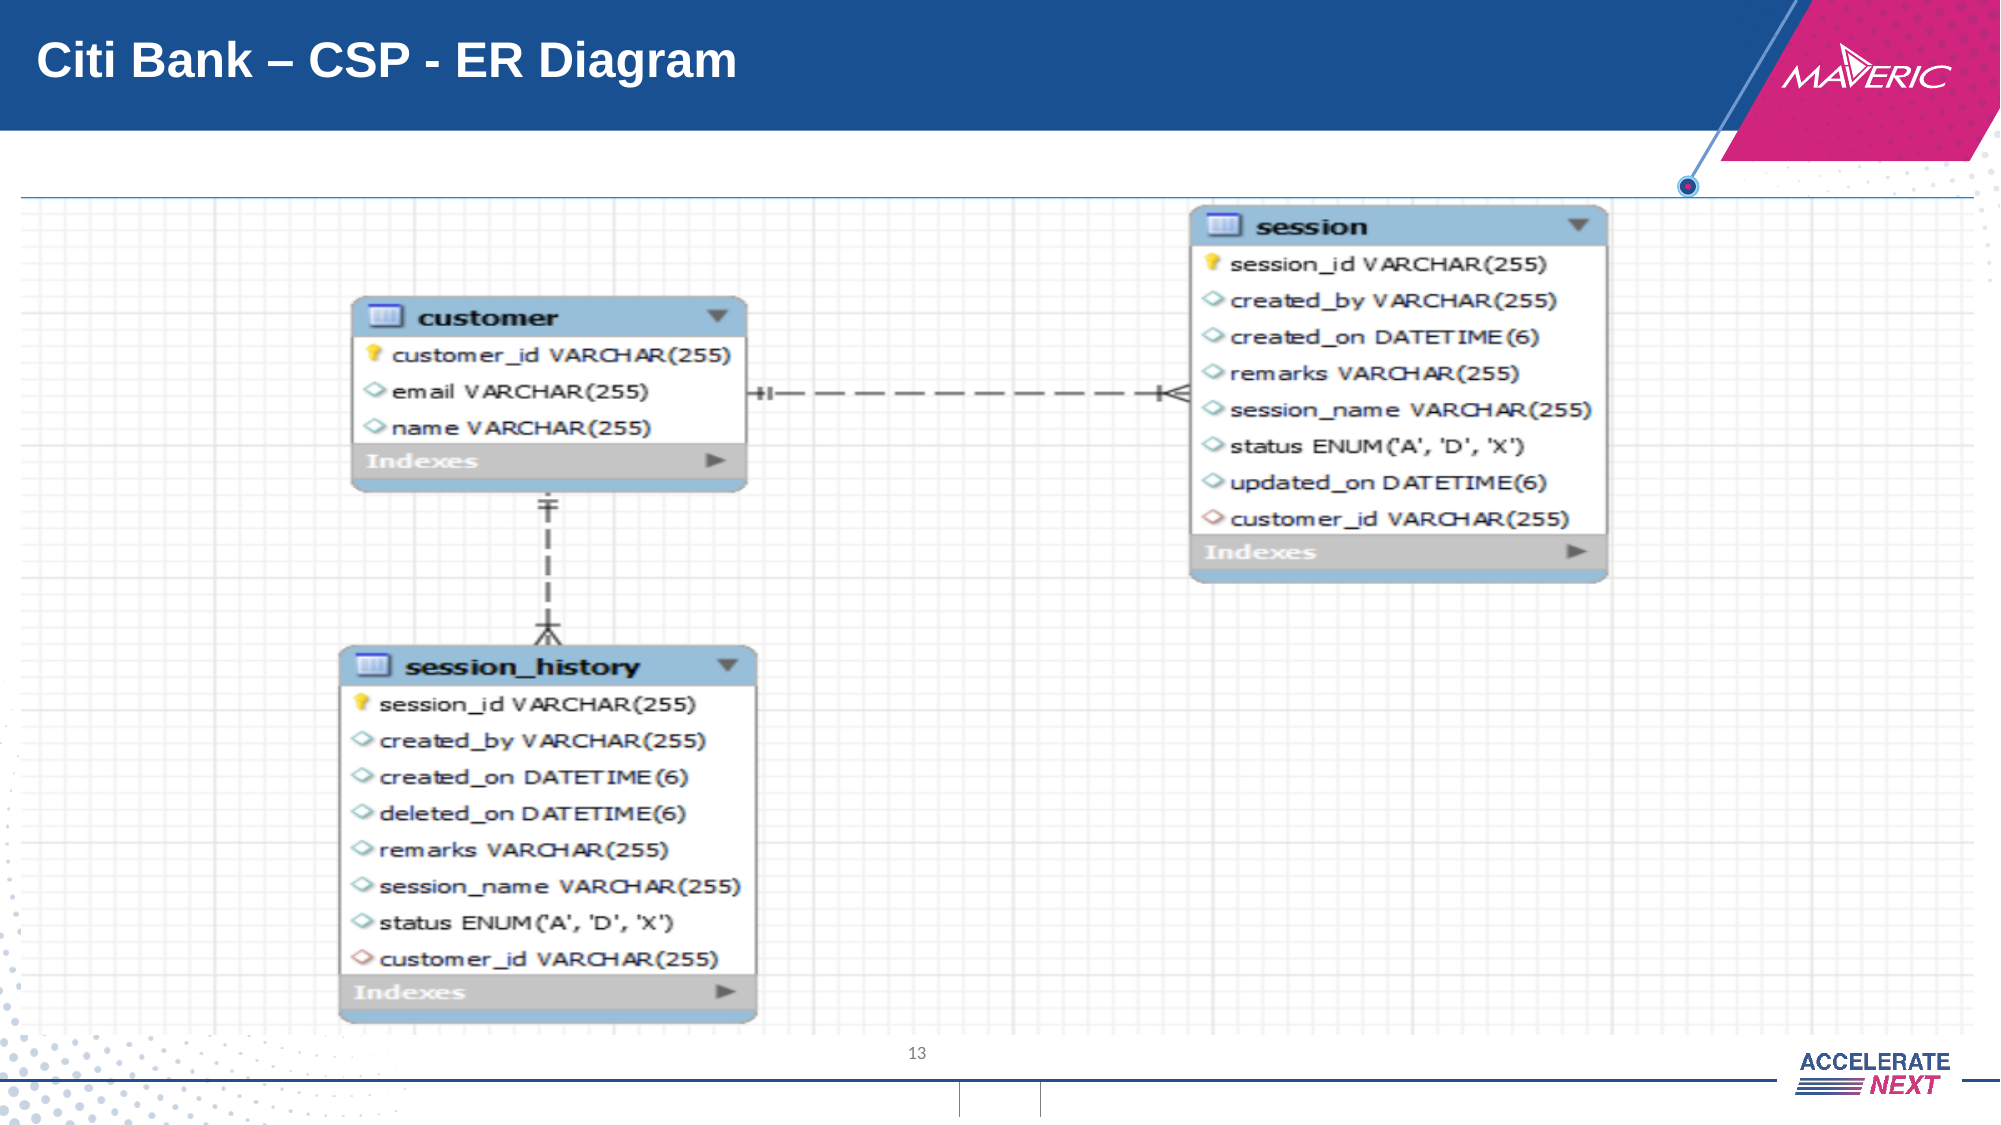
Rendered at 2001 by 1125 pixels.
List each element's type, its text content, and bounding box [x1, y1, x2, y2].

title Citi Bank – CSP - ER Diagram [21, 26, 1611, 97]
picture [0, 197, 1974, 1125]
picture [1791, 1051, 1953, 1097]
slide_number 13 [876, 1035, 958, 1070]
